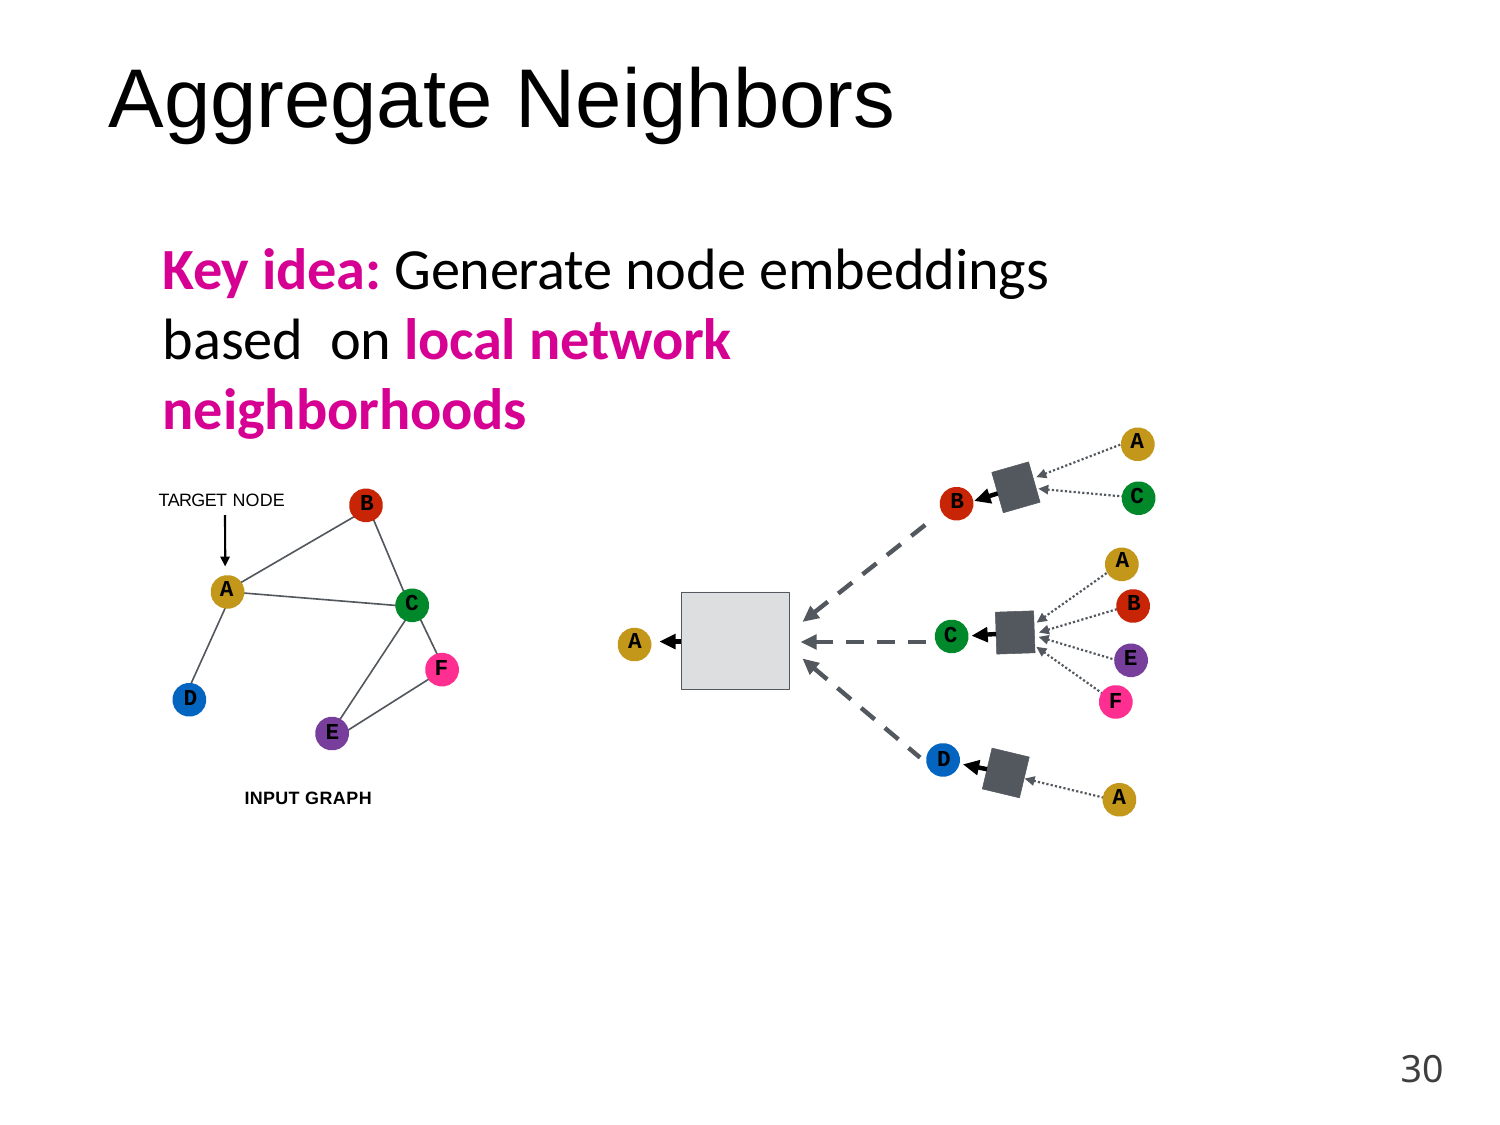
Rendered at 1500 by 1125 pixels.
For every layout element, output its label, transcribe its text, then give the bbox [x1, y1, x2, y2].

text_box A [1128, 424, 1146, 454]
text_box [659, 591, 790, 691]
text_box [1146, 483, 1156, 513]
title Aggregate Neighbors [93, 42, 1388, 159]
text_box [1122, 430, 1128, 437]
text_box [229, 488, 383, 590]
text_box Key idea: Generate node embeddings based on local network neighborhoods [161, 227, 1102, 442]
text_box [1038, 484, 1147, 817]
text_box [1139, 429, 1155, 461]
text_box A [626, 624, 644, 654]
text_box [220, 511, 432, 733]
text_box [617, 630, 652, 662]
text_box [1114, 589, 1150, 678]
text_box 30 [1384, 1044, 1462, 1096]
text_box [315, 733, 349, 751]
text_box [417, 614, 459, 687]
text_box TARGET NODE [157, 486, 289, 511]
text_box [800, 437, 1139, 802]
text_box INPUT GRAPH [243, 784, 375, 808]
text_box E [324, 733, 341, 745]
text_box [172, 599, 230, 717]
text_box C [1139, 478, 1146, 484]
text_box [210, 578, 218, 599]
